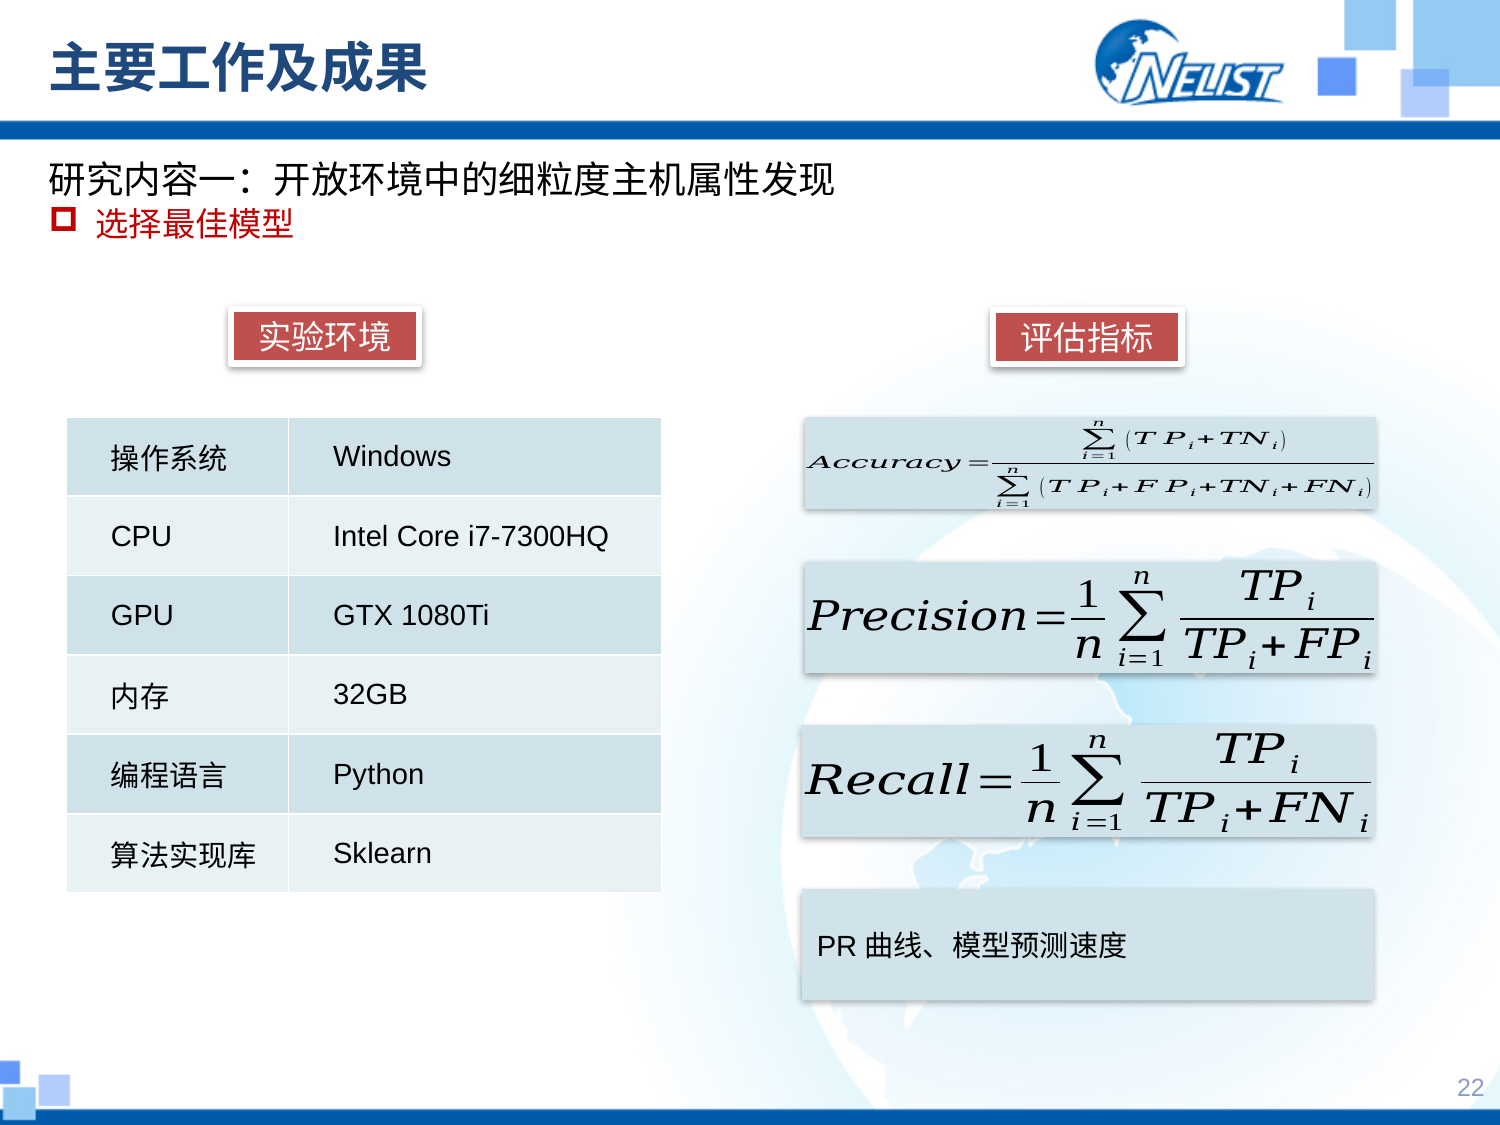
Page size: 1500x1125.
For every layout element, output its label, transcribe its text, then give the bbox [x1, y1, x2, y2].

text_box 实验环境 [228, 306, 422, 367]
text_box 选择最佳模型 [33, 196, 886, 251]
table_cell 编程语言 [67, 735, 288, 813]
table_cell 内存 [67, 656, 288, 733]
text_box [801, 888, 1375, 1001]
table_cell CPU [67, 497, 288, 575]
table_cell 算法实现库 [67, 815, 288, 892]
table_cell Intel Core i7-7300HQ [289, 497, 661, 575]
slide_number 21 [1162, 1056, 1500, 1117]
table_cell Python [289, 735, 661, 813]
text_box PR曲线、模型预测速度 [802, 919, 1320, 970]
table_header Windows [289, 418, 661, 495]
table_cell 32GB [289, 656, 661, 733]
table_cell GTX 1080Ti [289, 576, 661, 654]
text_box 研究内容一：开放环境中的细粒度主机属性发现 [33, 148, 1438, 209]
table_cell GPU [67, 576, 288, 654]
table_cell Sklearn [289, 815, 661, 892]
table_header 操作系统 [67, 418, 288, 495]
title 主要工作及成果 [33, 18, 1437, 114]
picture [0, 0, 1500, 1125]
text_box 评估指标 [990, 307, 1185, 367]
